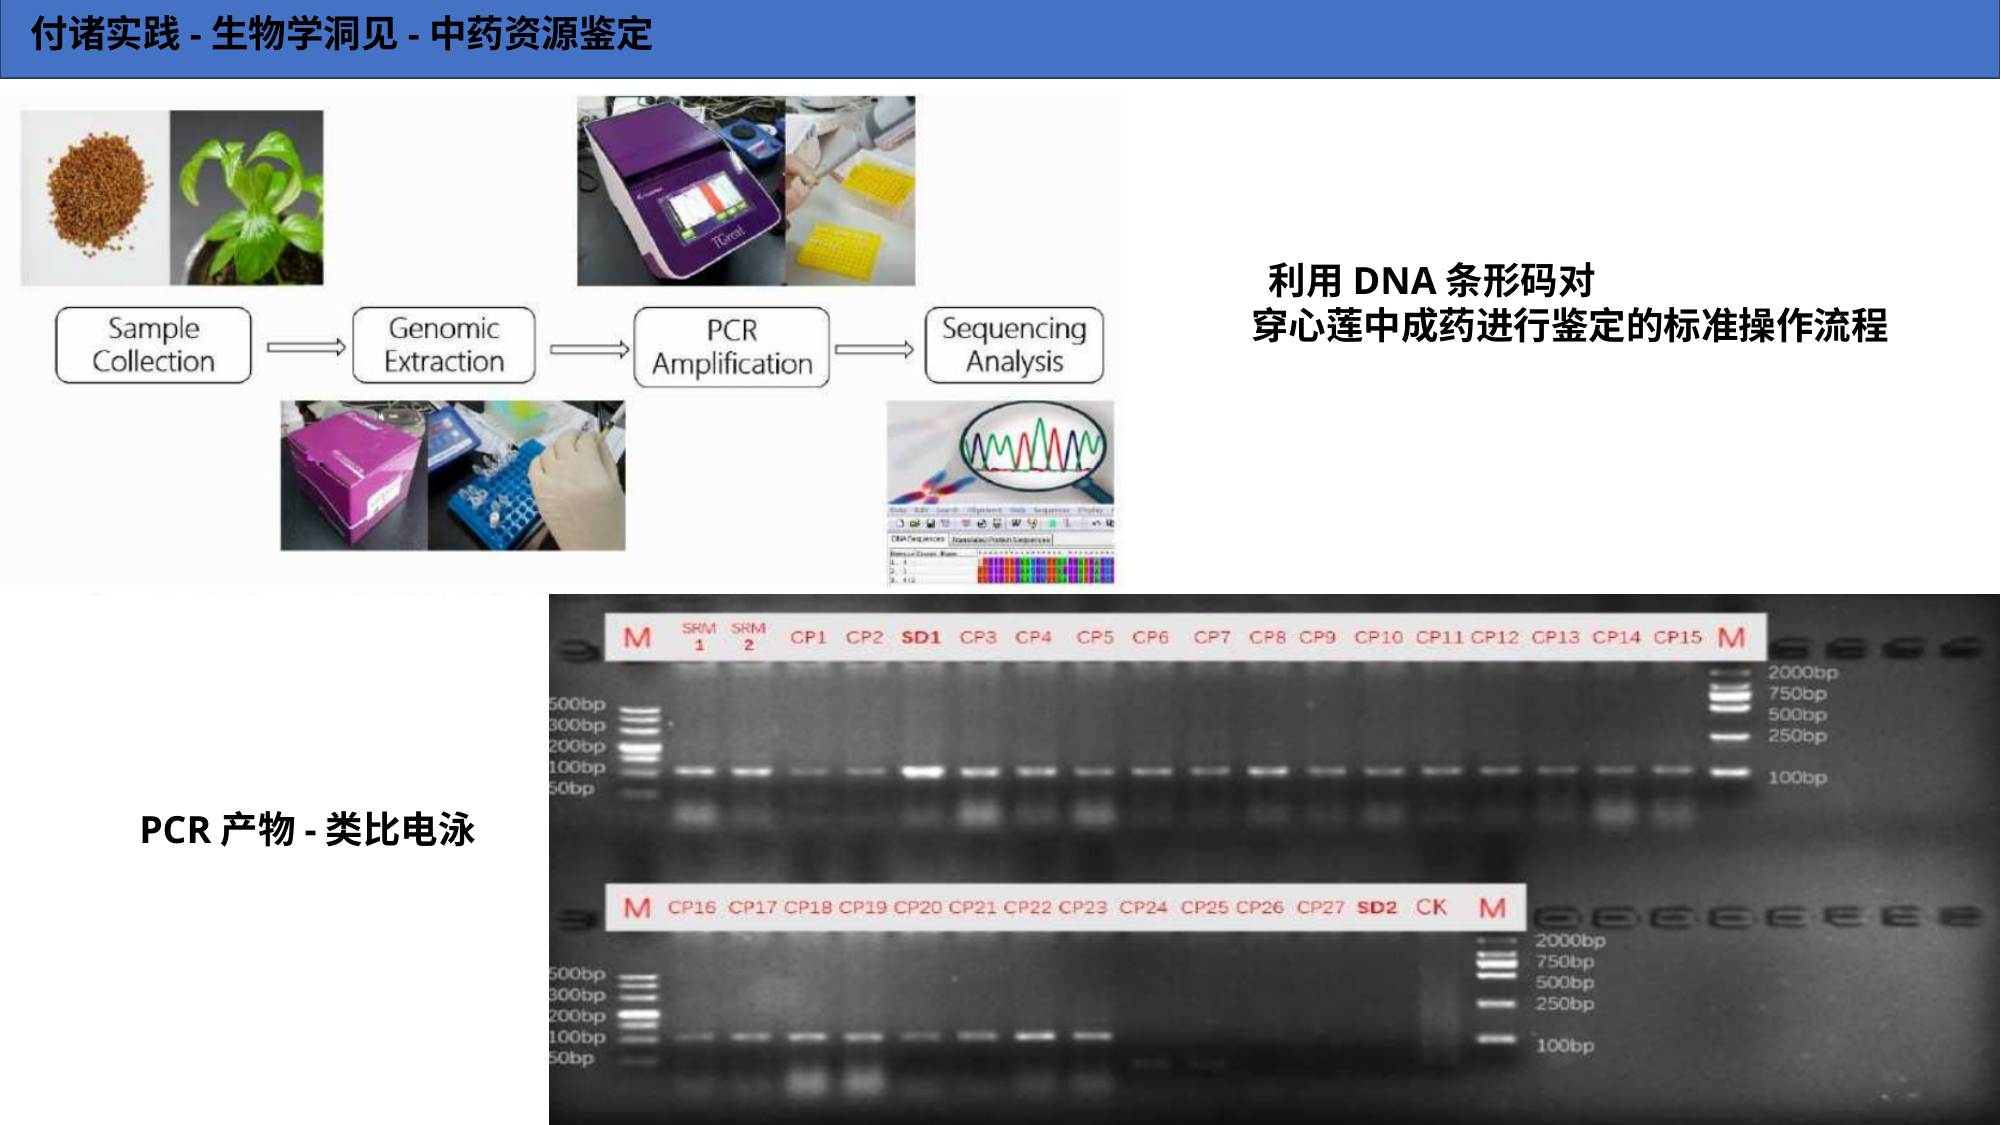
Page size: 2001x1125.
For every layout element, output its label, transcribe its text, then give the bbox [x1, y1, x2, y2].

text_box [0, 0, 2000, 79]
text_box PCR产物-类比电泳 [124, 799, 517, 859]
text_box 利用DNA条形码对 穿心莲中成药进行鉴定的标准操作流程 [1236, 249, 1948, 355]
picture [0, 93, 2000, 1125]
text_box 付诸实践-生物学洞见-中药资源鉴定 [0, 7, 685, 77]
